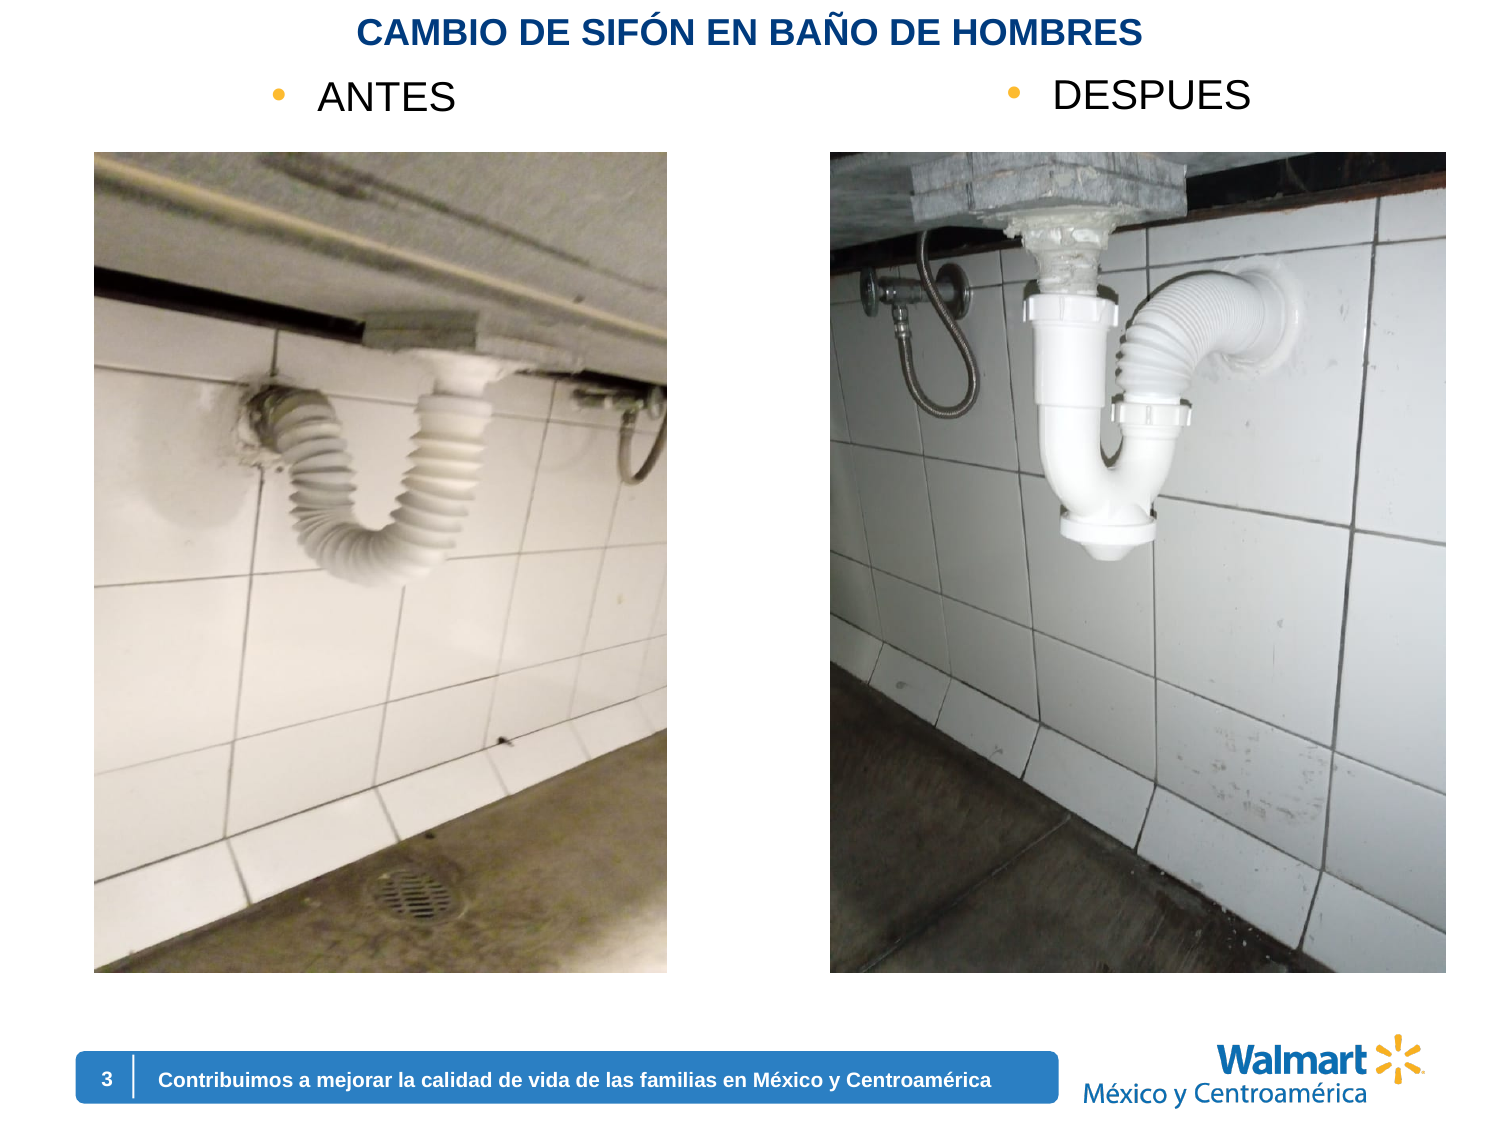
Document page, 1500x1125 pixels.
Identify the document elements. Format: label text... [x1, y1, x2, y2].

title CAMBIO DE SIFÓN EN BAÑO DE HOMBRES [74, 0, 1426, 61]
text_box DESPUES [822, 60, 1435, 186]
picture [1084, 1034, 1425, 1109]
picture [93, 152, 667, 973]
text_box ANTES [56, 69, 670, 195]
footer Contribuimos a mejorar la calidad de vida de las familias en México y Centroamérica [142, 1058, 1024, 1093]
picture [830, 152, 1446, 973]
